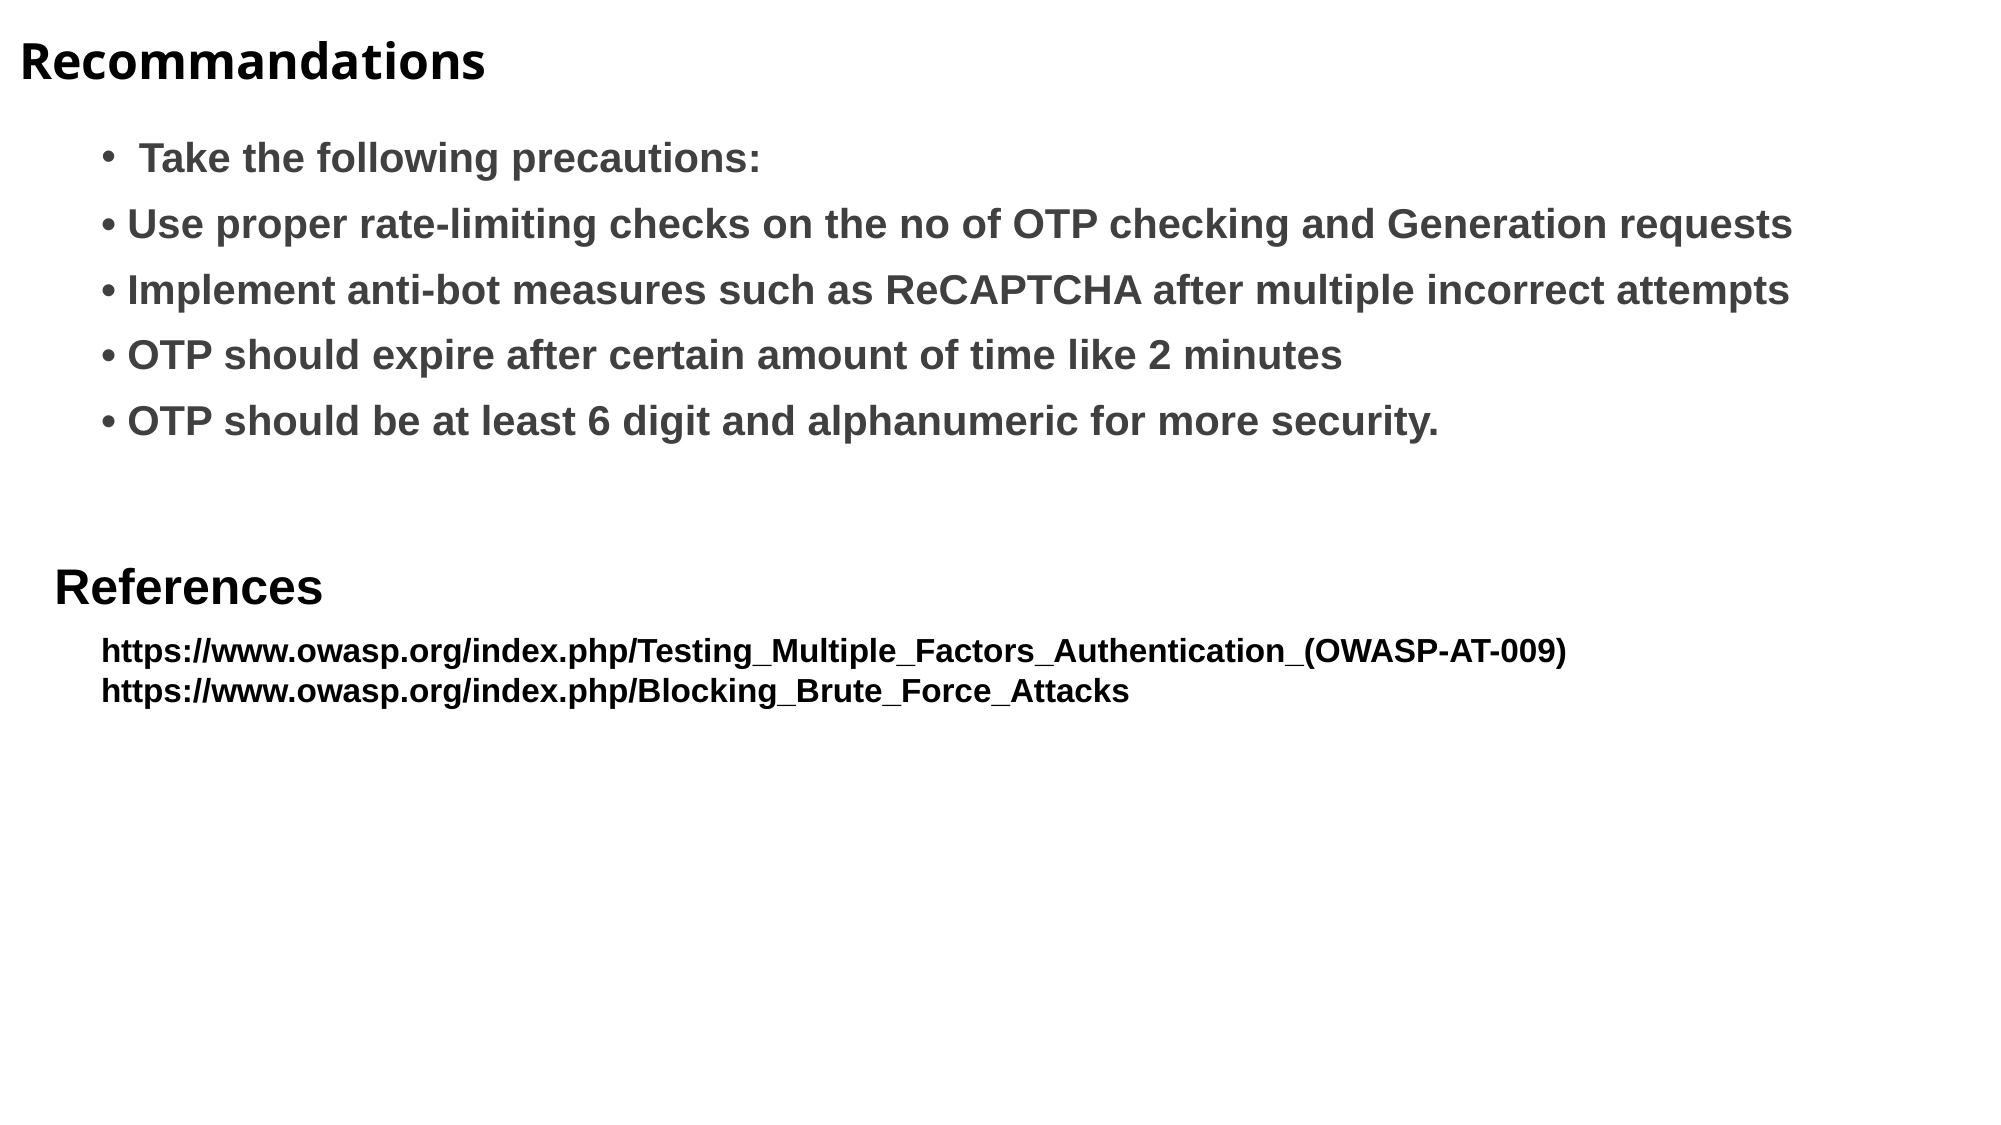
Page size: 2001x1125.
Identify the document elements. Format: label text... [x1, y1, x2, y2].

text_box https://www.owasp.org/index.php/Testing_Multiple_Factors_Authentication_(OWASP-AT-009) https://www.owasp.org/index.php/Blocking_Brute_Force_Attacks [86, 622, 1985, 717]
title Recommandations [4, 0, 1730, 172]
text_box References [39, 546, 932, 622]
list Take the following precautions: • Use proper rate-limiting checks on the no of OTP checking and Generation requests • Implement anti-bot measures such as ReCAPTCHA after multiple incorrect attempts • OTP should expire after certain amount of time like 2 minutes • OTP should be at least 6 digit and alphanumeric for more security. [86, 129, 1812, 613]
